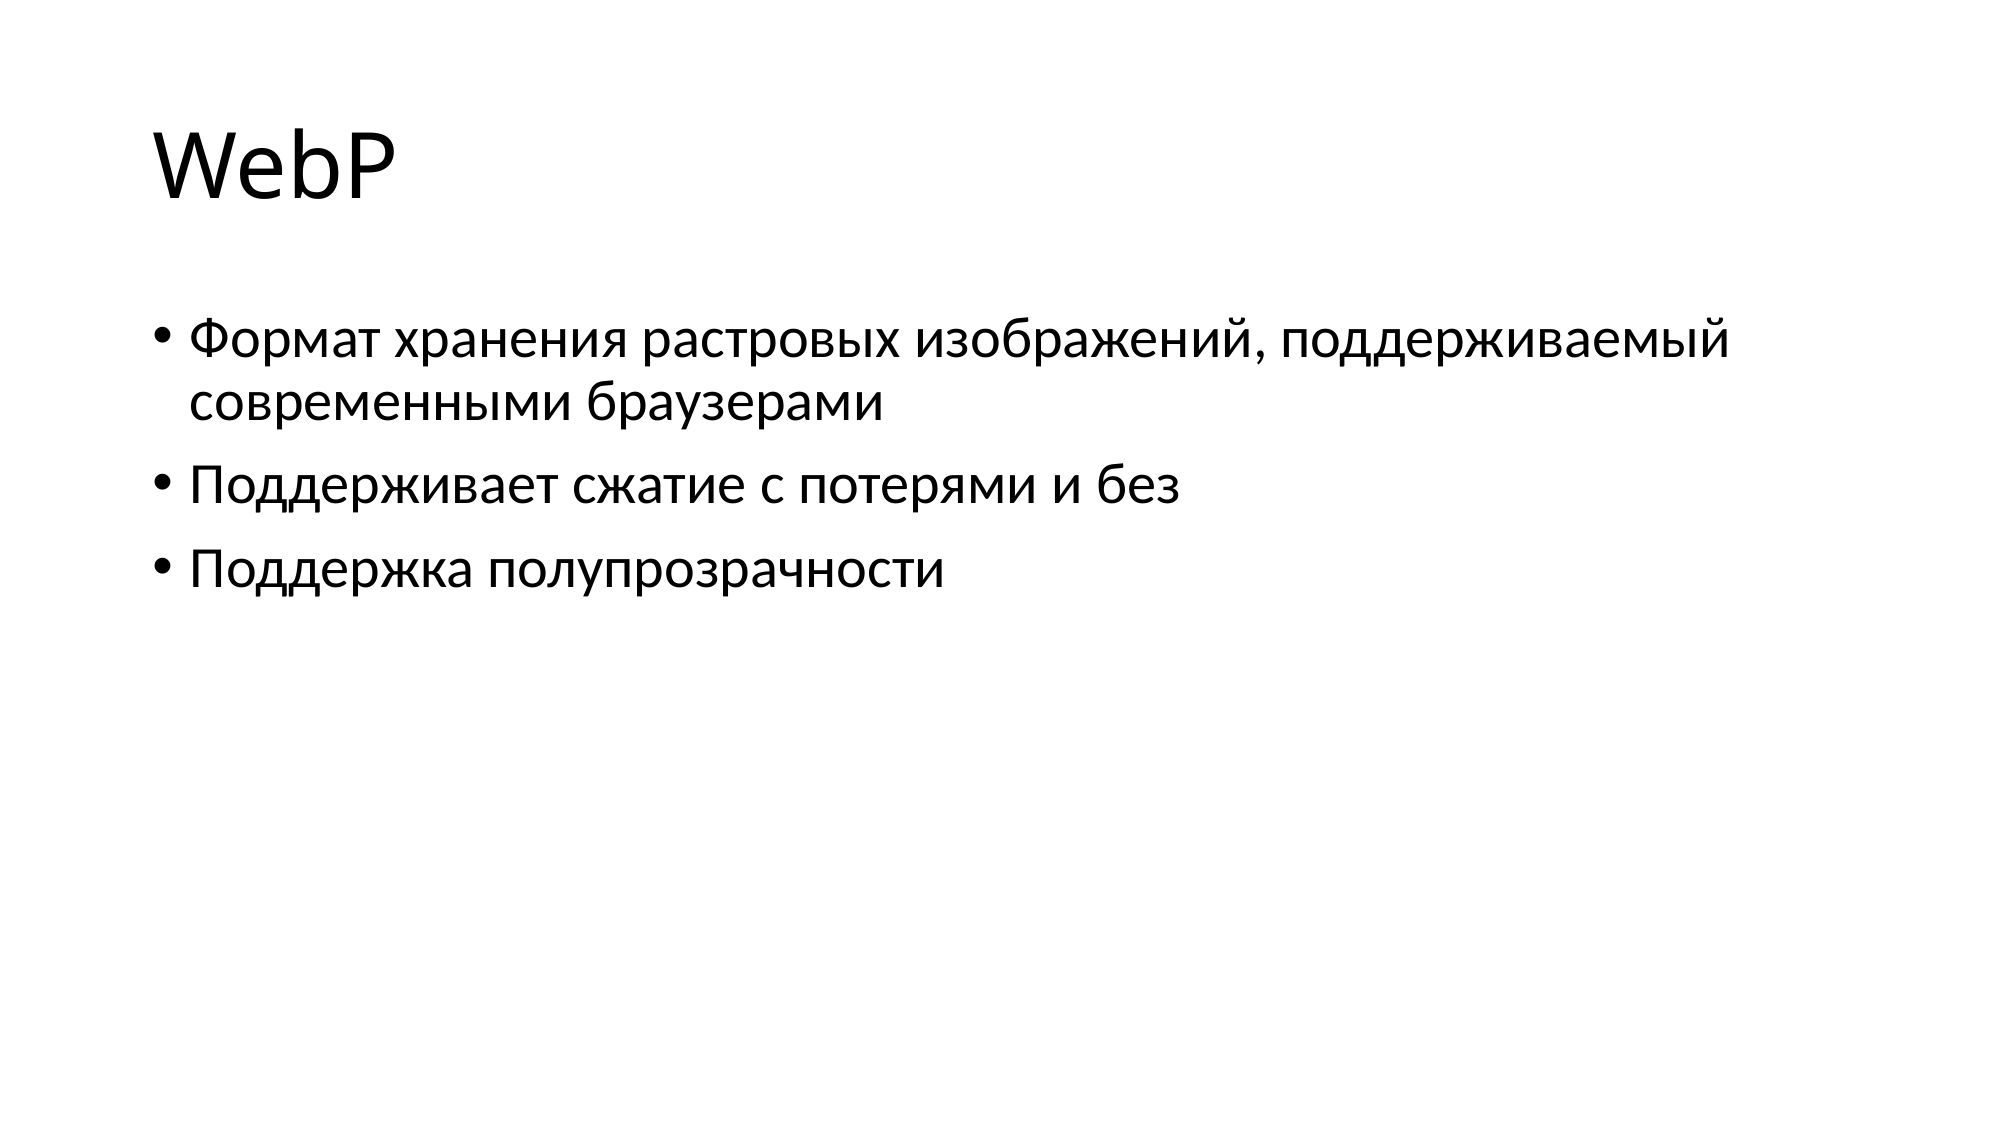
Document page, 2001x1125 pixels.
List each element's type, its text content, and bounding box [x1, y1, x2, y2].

list Формат хранения растровых изображений, поддерживаемый современными браузерами Поддерживает сжатие с потерями и без Поддержка полупрозрачности [137, 299, 1863, 1014]
title WebP [137, 59, 1863, 278]
